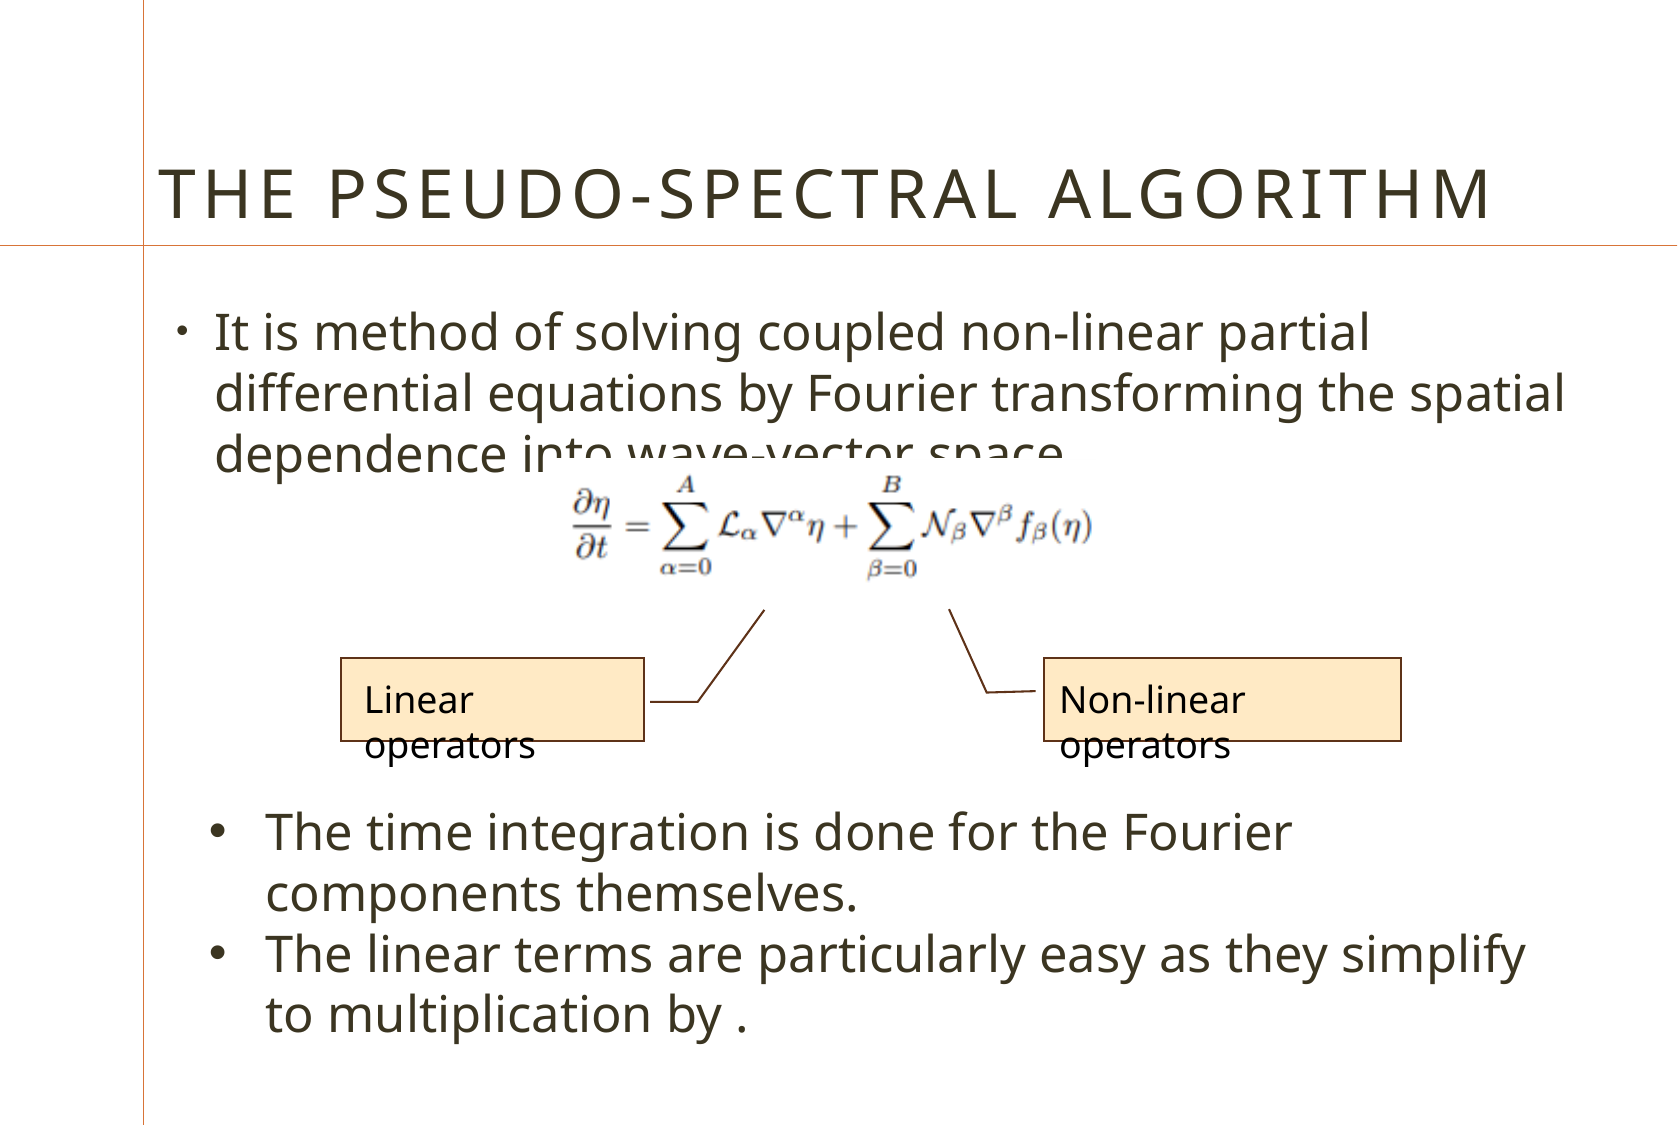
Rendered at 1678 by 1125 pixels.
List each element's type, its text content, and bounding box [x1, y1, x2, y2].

list It is method of solving coupled non-linear partial differential equations by Fourier transforming the spatial dependence into wave-vector space. [161, 292, 1652, 880]
title The Pseudo-spectral algorithm [144, 12, 1678, 241]
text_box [341, 458, 1424, 741]
